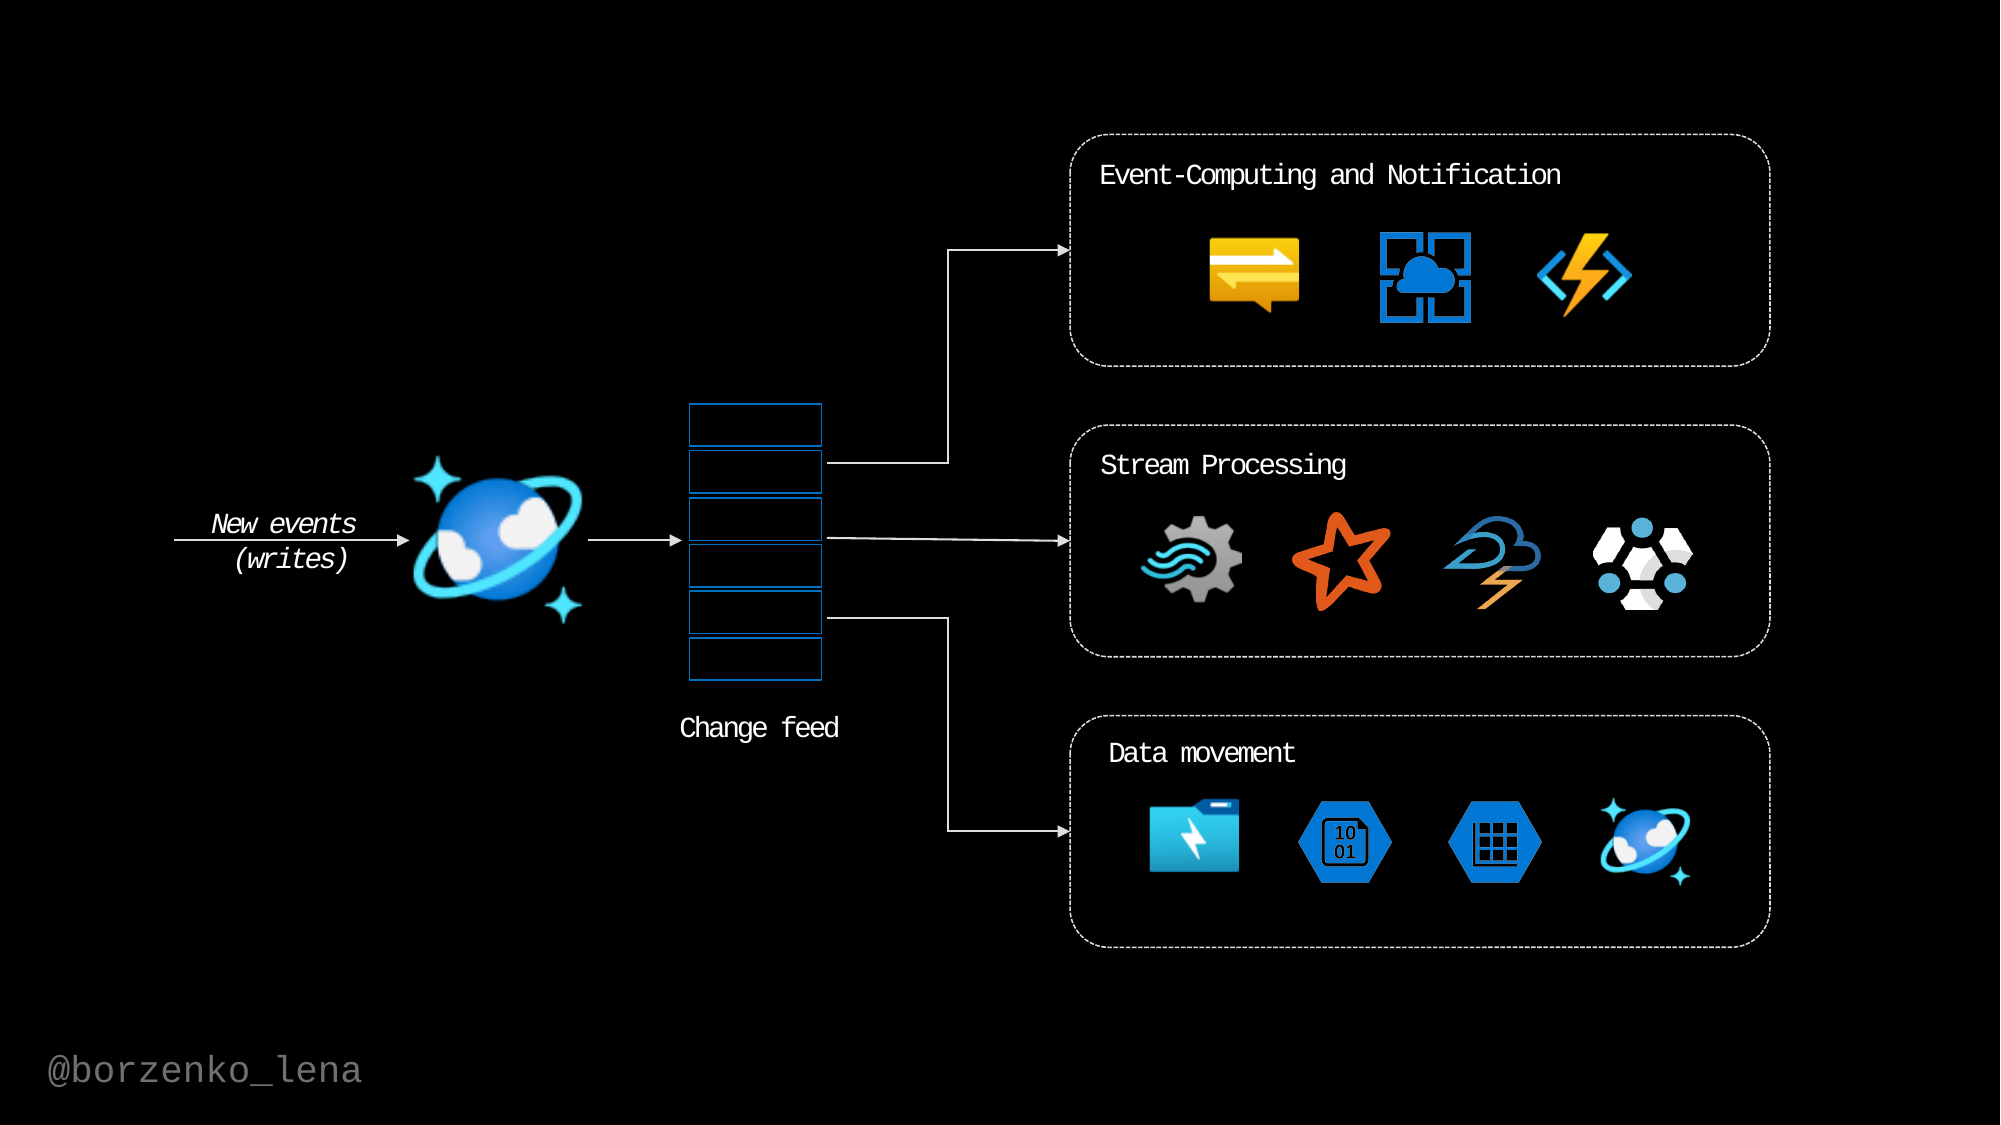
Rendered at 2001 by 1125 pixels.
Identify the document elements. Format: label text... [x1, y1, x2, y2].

picture [1592, 516, 1694, 610]
text_box Event-Computing and Notification [1081, 147, 1580, 198]
text_box [1070, 134, 1771, 367]
text_box [689, 544, 822, 587]
text_box [689, 637, 822, 681]
text_box New events (writes) [196, 541, 388, 583]
text_box [689, 591, 822, 634]
picture [1207, 228, 1302, 323]
text_box [689, 497, 822, 541]
slide_number @borzenko_lena [33, 1037, 484, 1098]
text_box [689, 450, 822, 493]
picture [1297, 795, 1392, 889]
picture [1147, 788, 1242, 883]
picture [1291, 511, 1392, 612]
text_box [826, 618, 1070, 832]
picture [1380, 232, 1471, 323]
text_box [826, 250, 1070, 463]
text_box [1070, 425, 1771, 657]
text_box [689, 403, 822, 447]
picture [1598, 795, 1693, 889]
text_box Data movement [1081, 726, 1325, 776]
text_box New events (writes) [196, 497, 388, 540]
picture [1448, 795, 1542, 889]
text_box Stream Processing [1081, 437, 1367, 488]
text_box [826, 537, 1070, 541]
picture [1140, 509, 1242, 610]
text_box [1070, 715, 1771, 948]
picture [409, 451, 588, 630]
picture [1537, 228, 1632, 323]
text_box Change feed [656, 700, 826, 751]
picture [1442, 515, 1543, 610]
